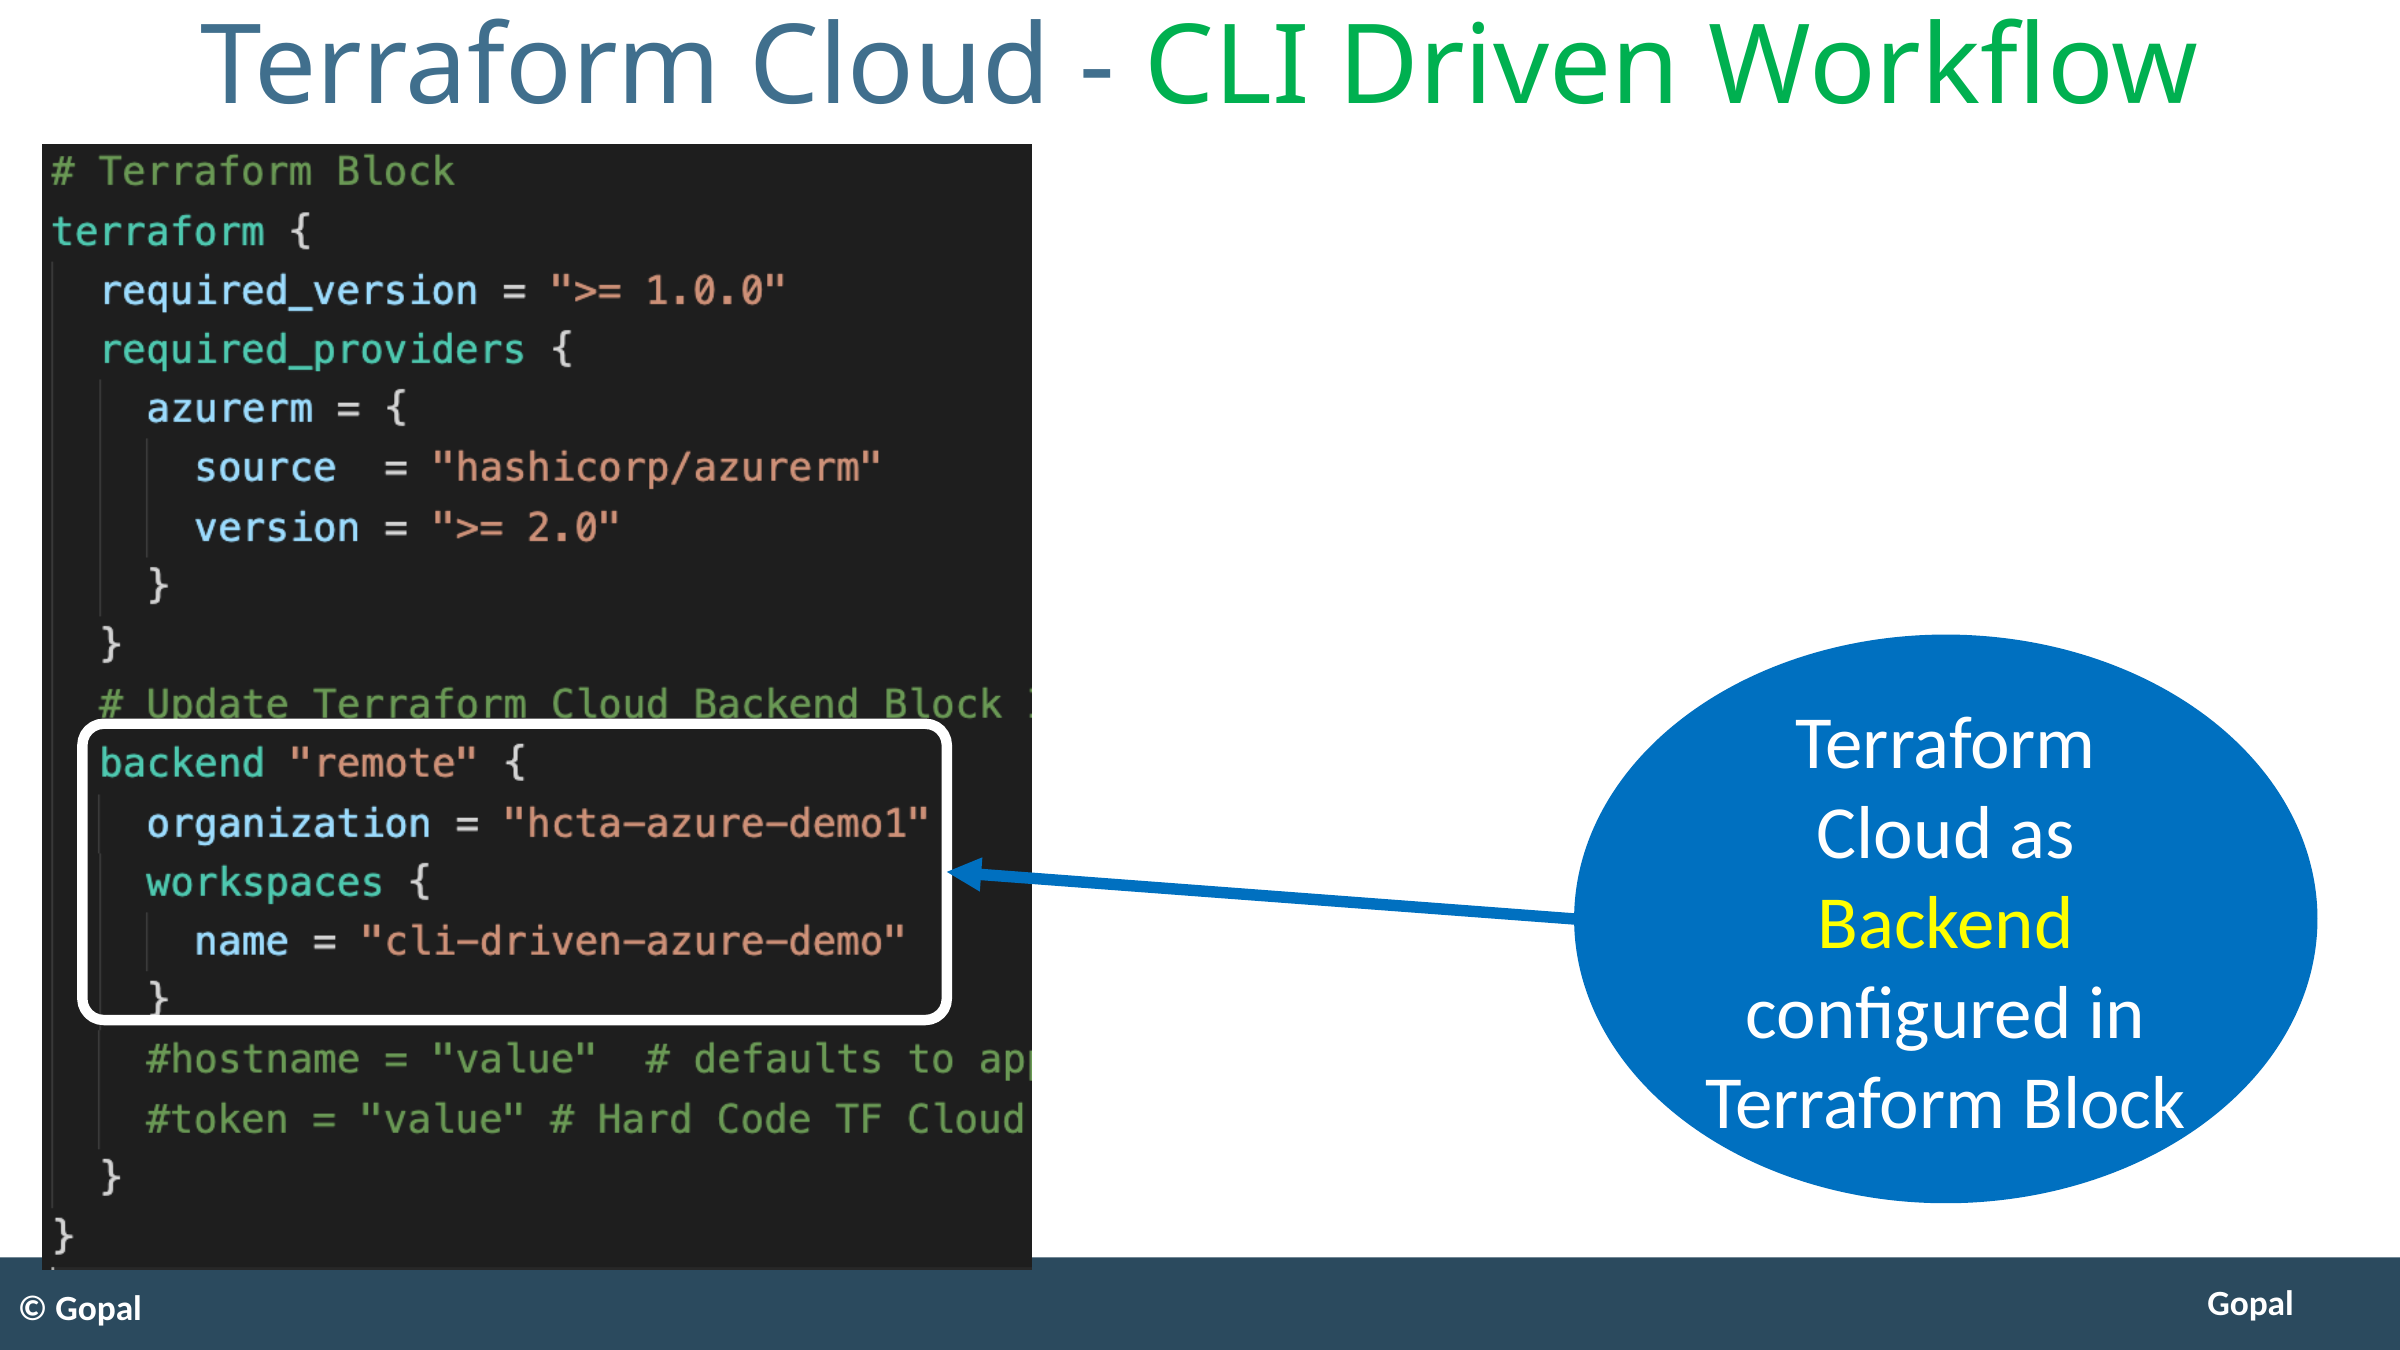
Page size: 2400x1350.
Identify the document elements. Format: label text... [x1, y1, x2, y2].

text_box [946, 871, 1575, 920]
text_box Terraform Cloud as Backend configured in Terraform Block [1572, 632, 2320, 1206]
picture [42, 144, 1032, 1271]
title Terraform Cloud - CLI Driven Workflow [165, 0, 2235, 165]
footer © Gopal [0, 1269, 810, 1342]
